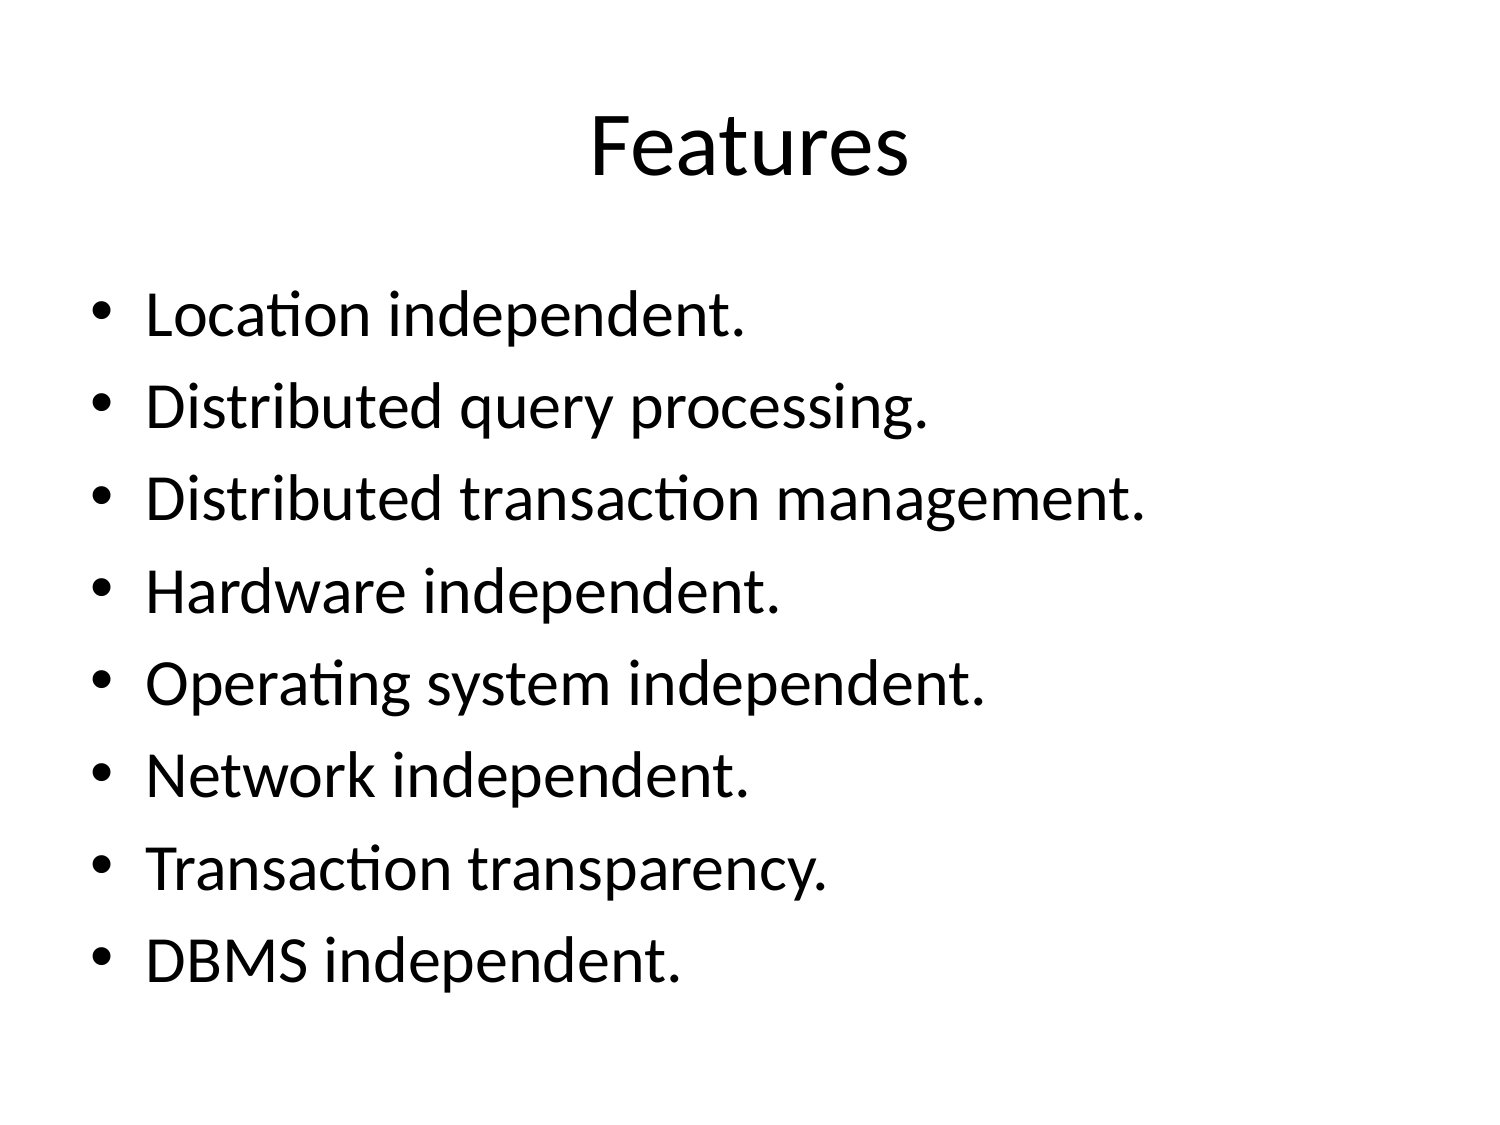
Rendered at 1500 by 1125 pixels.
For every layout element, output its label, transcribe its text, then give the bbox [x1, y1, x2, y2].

title Features [75, 45, 1425, 233]
list Location independent. Distributed query processing. Distributed transaction management. Hardware independent. Operating system independent. Network independent. Transaction transparency. DBMS independent. [75, 262, 1425, 1005]
